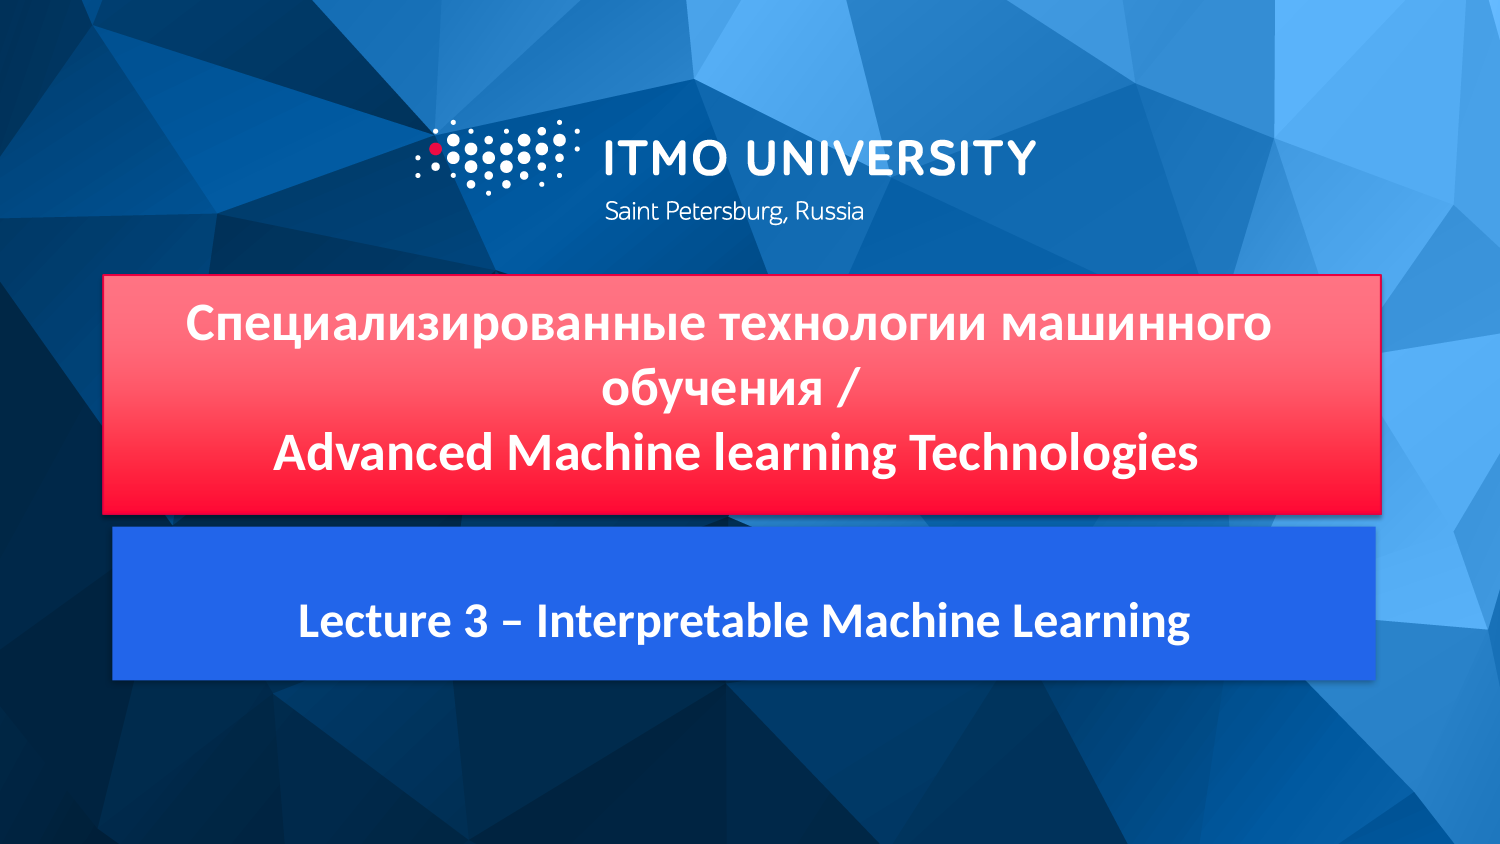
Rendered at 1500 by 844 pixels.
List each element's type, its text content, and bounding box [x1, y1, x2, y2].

picture [0, 0, 1500, 844]
title Специализированные технологии машинного обучения / Advanced Machine learning Technologies [113, 191, 1348, 269]
text_box Lecture 3 – Interpretable Machine Learning [127, 535, 1362, 656]
text_box [112, 535, 1376, 681]
